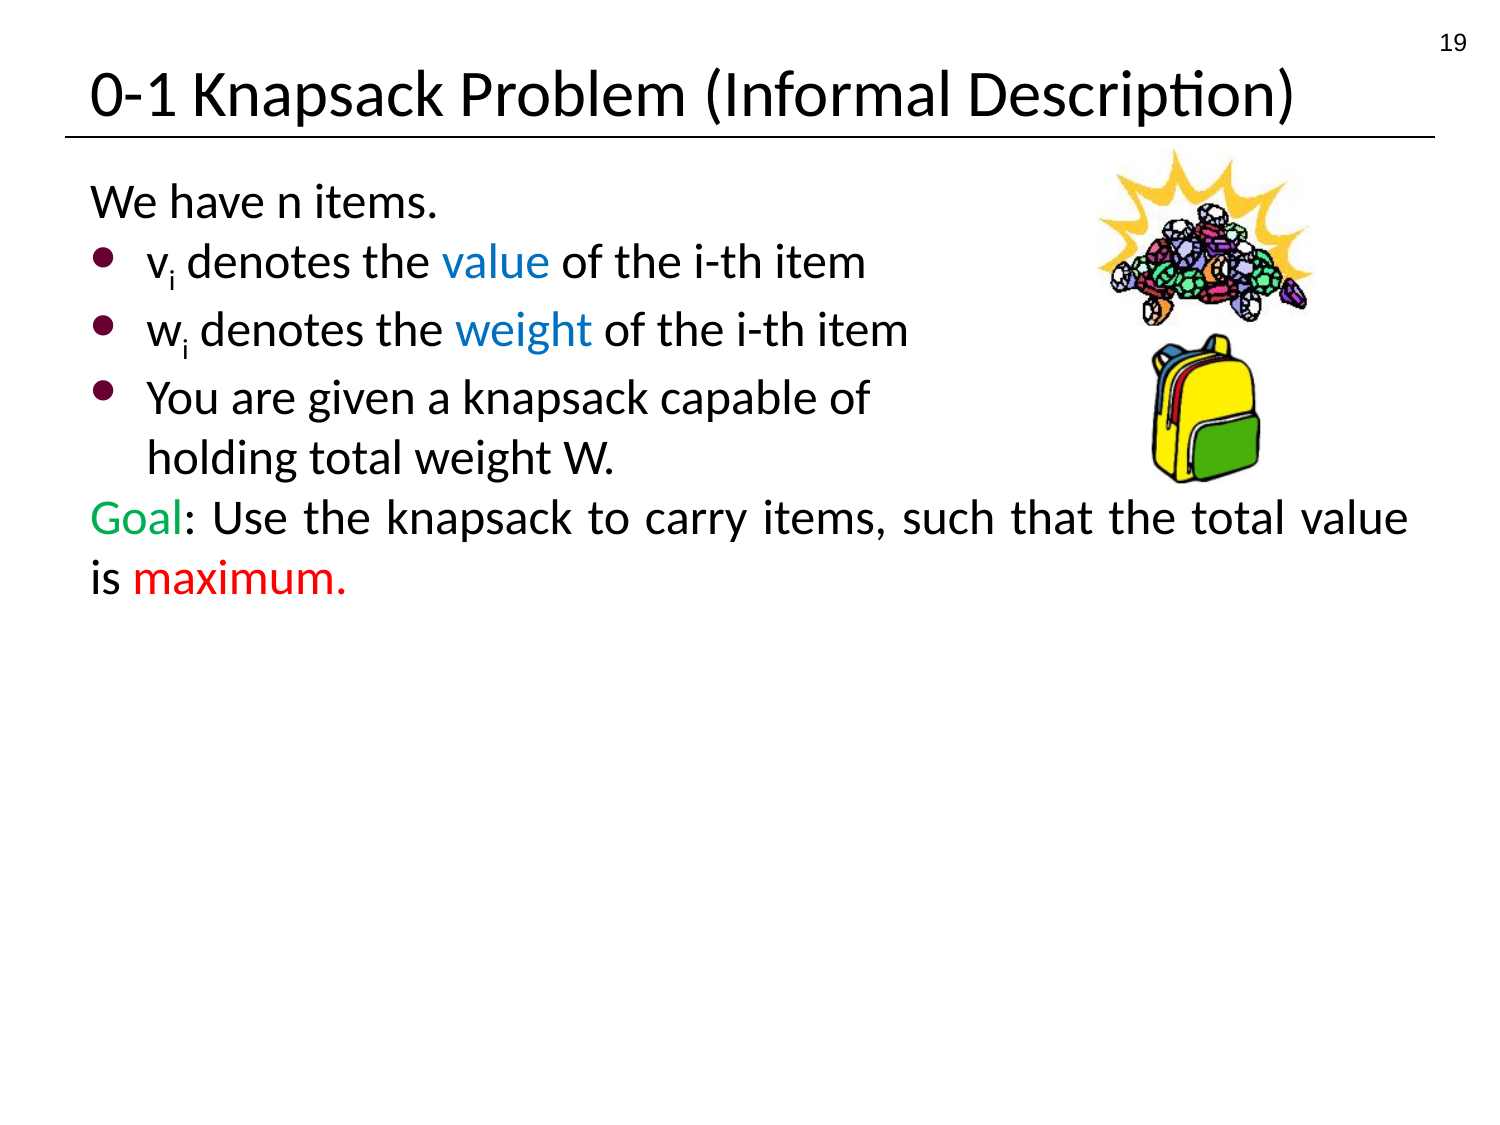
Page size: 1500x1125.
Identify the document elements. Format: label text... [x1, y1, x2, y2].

slide_number 19 [1131, 18, 1483, 62]
list We have n items. vi denotes the value of the i-th item wi denotes the weight of the i-th item You are given a knapsack capable of holding total weight W. Goal: Use the knapsack to carry items, such that the total value is maximum. [75, 160, 1425, 1094]
title 0-1 Knapsack Problem (Informal Description) [75, 20, 1425, 138]
picture [1080, 148, 1341, 485]
